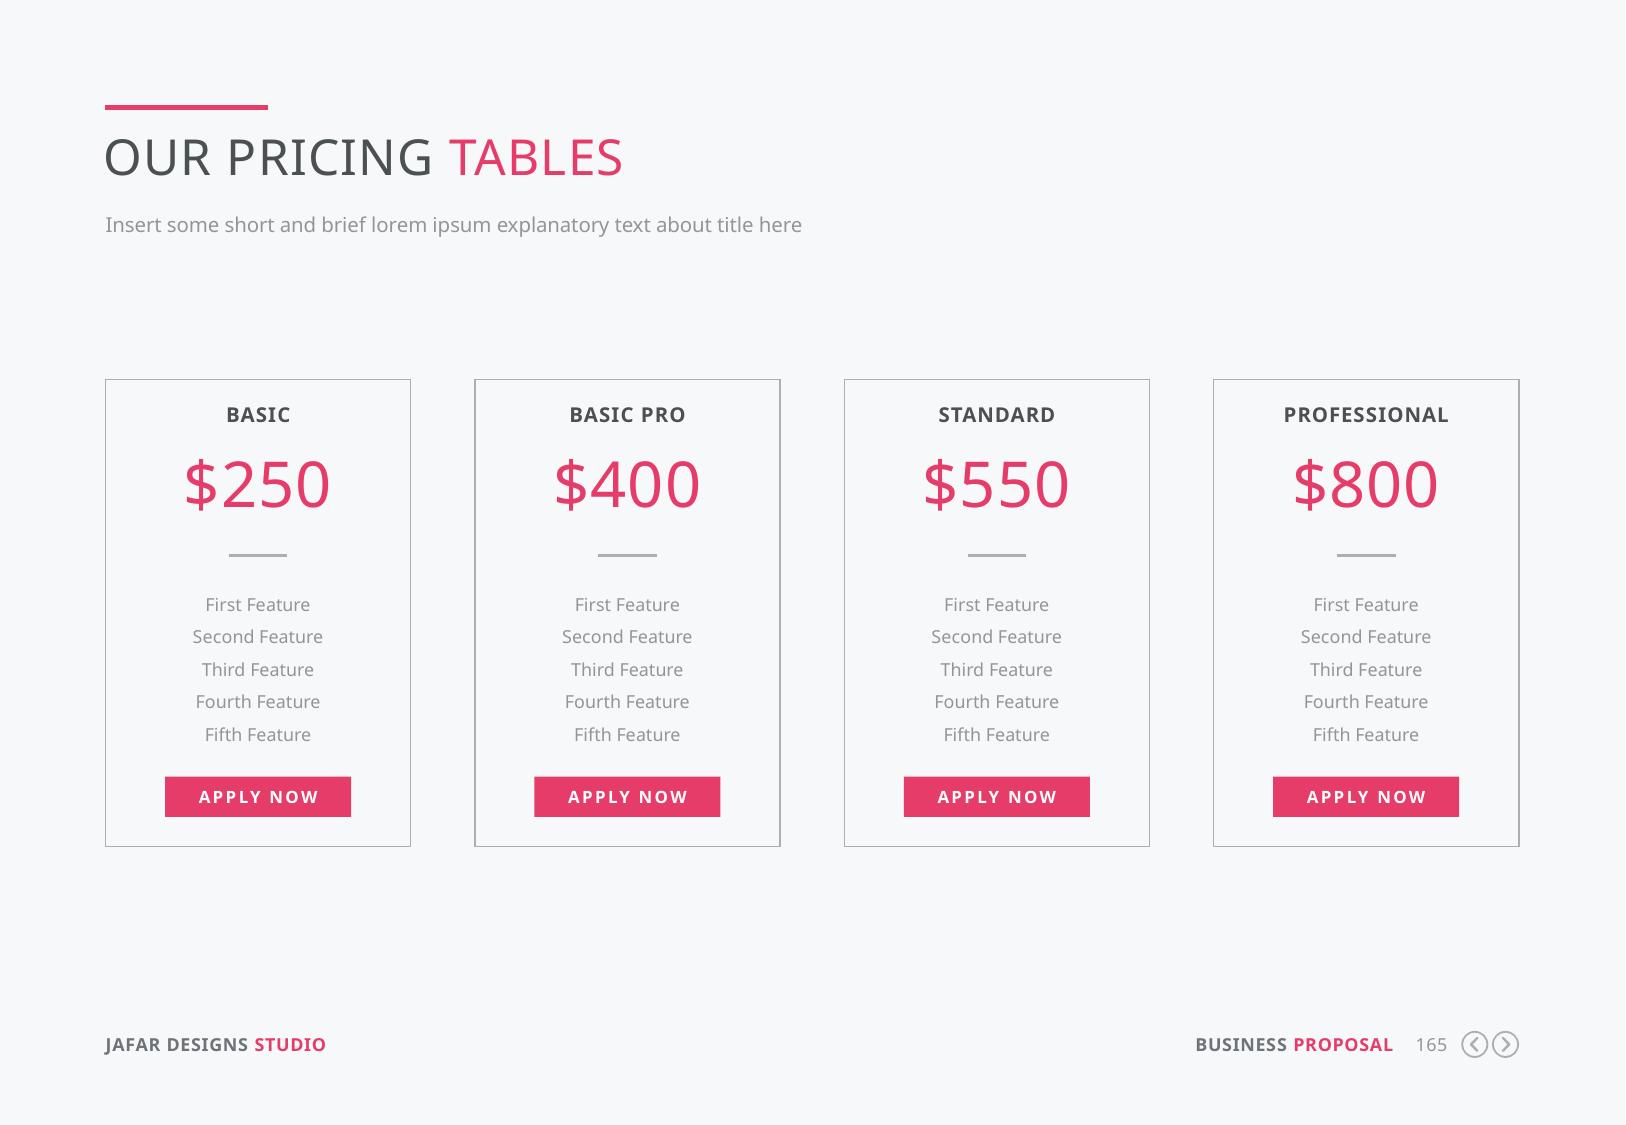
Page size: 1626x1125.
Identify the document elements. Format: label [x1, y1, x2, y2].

text_box [844, 379, 1150, 847]
text_box [105, 379, 411, 847]
list [103, 125, 1518, 188]
text_box [474, 379, 781, 847]
text_box [1213, 379, 1519, 847]
list [105, 209, 1519, 241]
